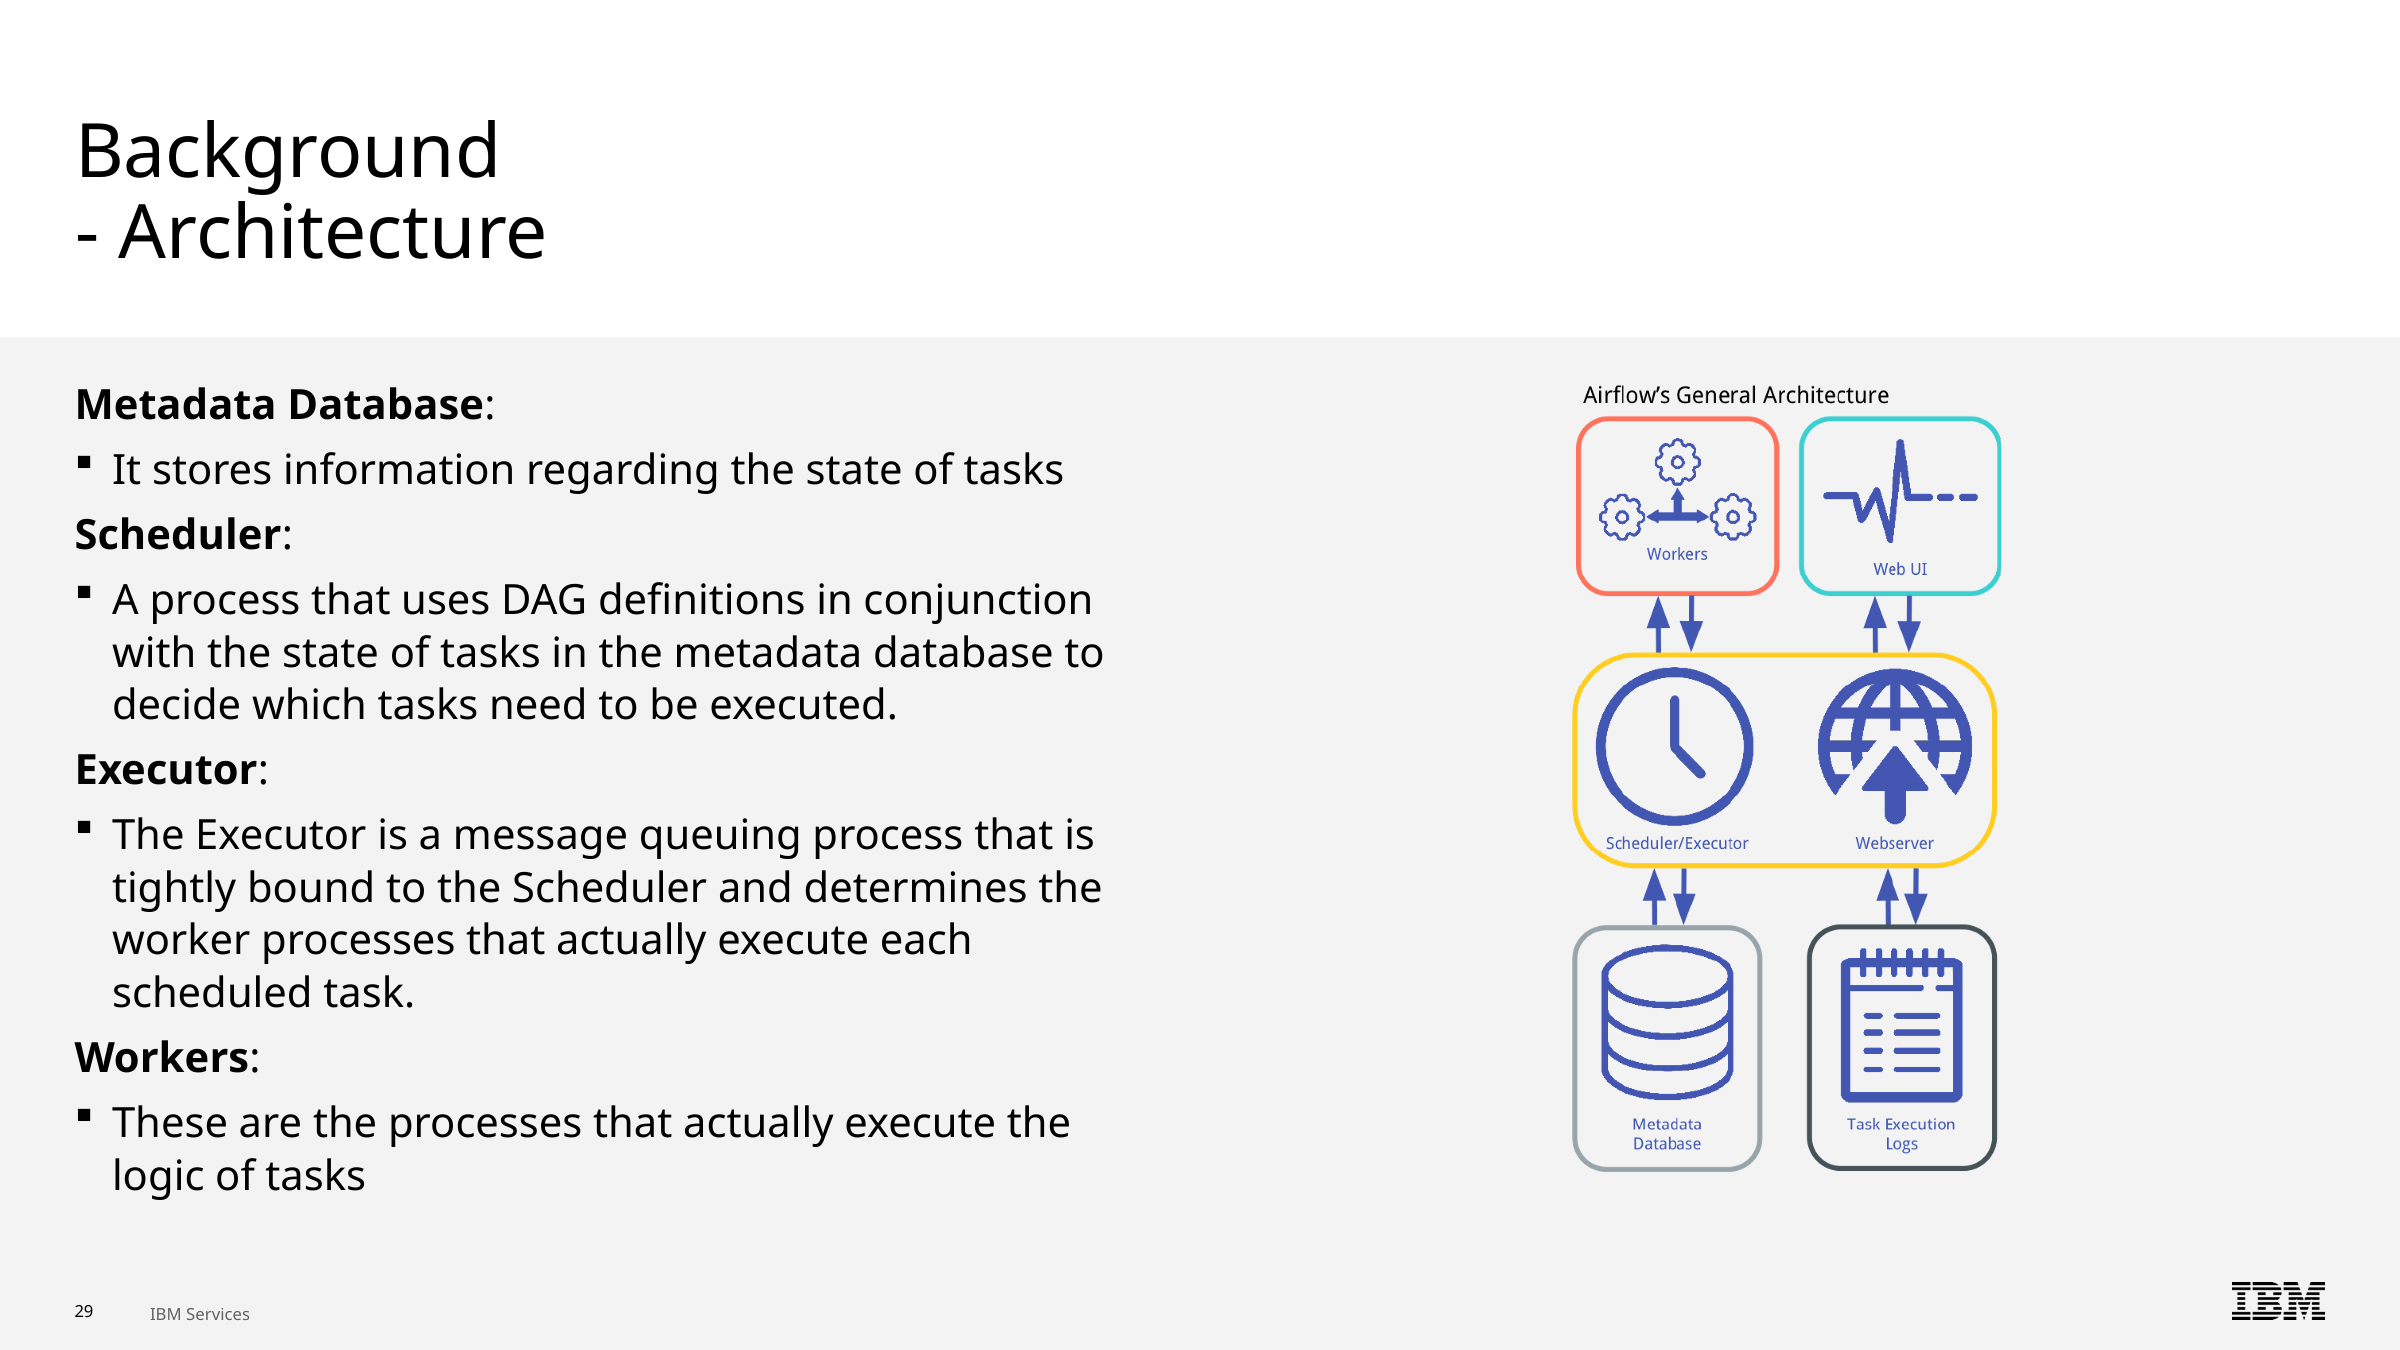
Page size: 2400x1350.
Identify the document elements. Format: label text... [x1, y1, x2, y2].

title Background - Architecture [75, 112, 2325, 300]
picture [2232, 1282, 2325, 1320]
list Metadata Database: It stores information regarding the state of tasks Scheduler: A process that uses DAG definitions in conjunction with the state of tasks in the metadata database to decide which tasks need to be executed. Executor: The Executor is a message queuing process that is tightly bound to the Scheduler and determines the worker processes that actually execute each scheduled task. Workers: These are the processes that actually execute the logic of tasks [74, 337, 1155, 1200]
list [1245, 356, 2325, 1182]
